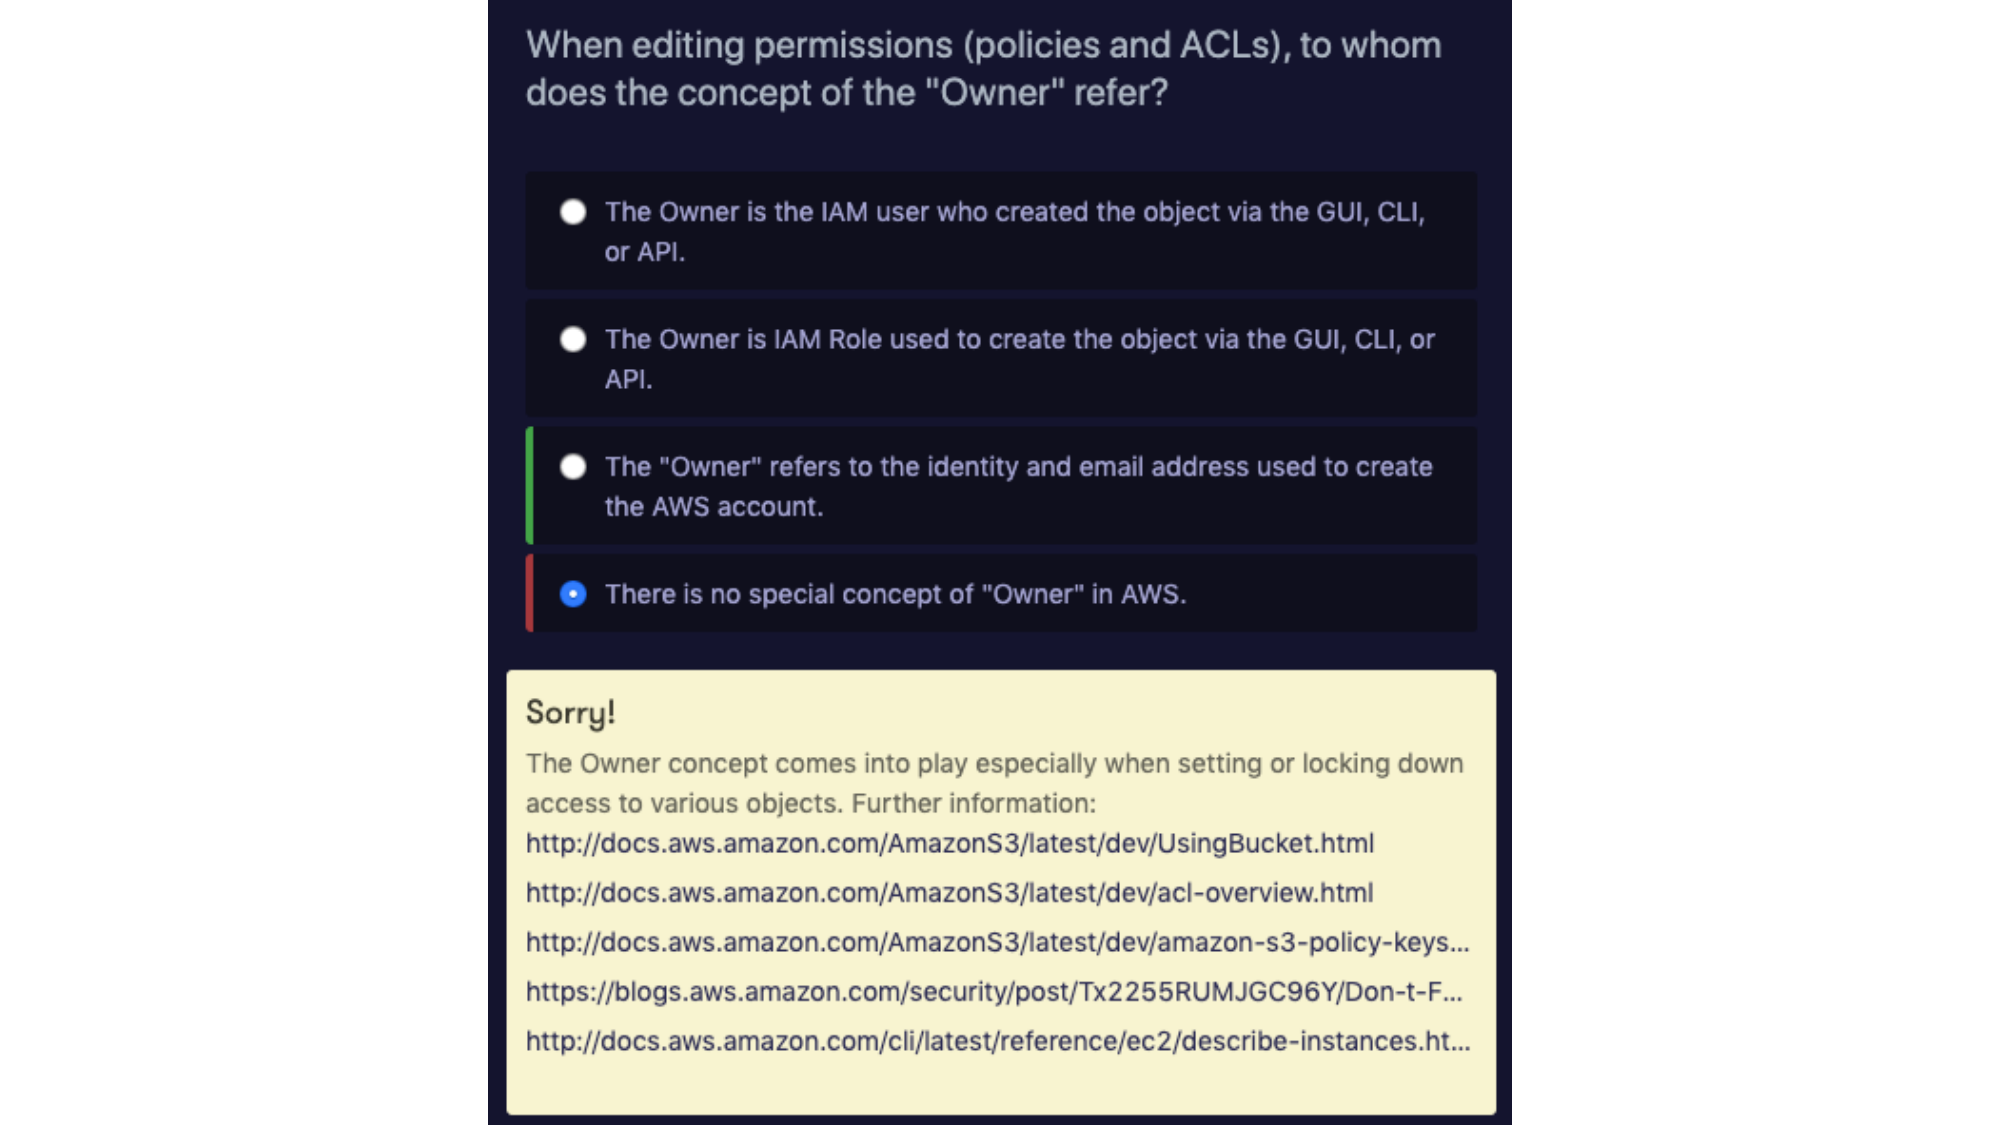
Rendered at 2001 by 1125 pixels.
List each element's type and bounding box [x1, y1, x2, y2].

picture [488, 0, 1512, 1125]
